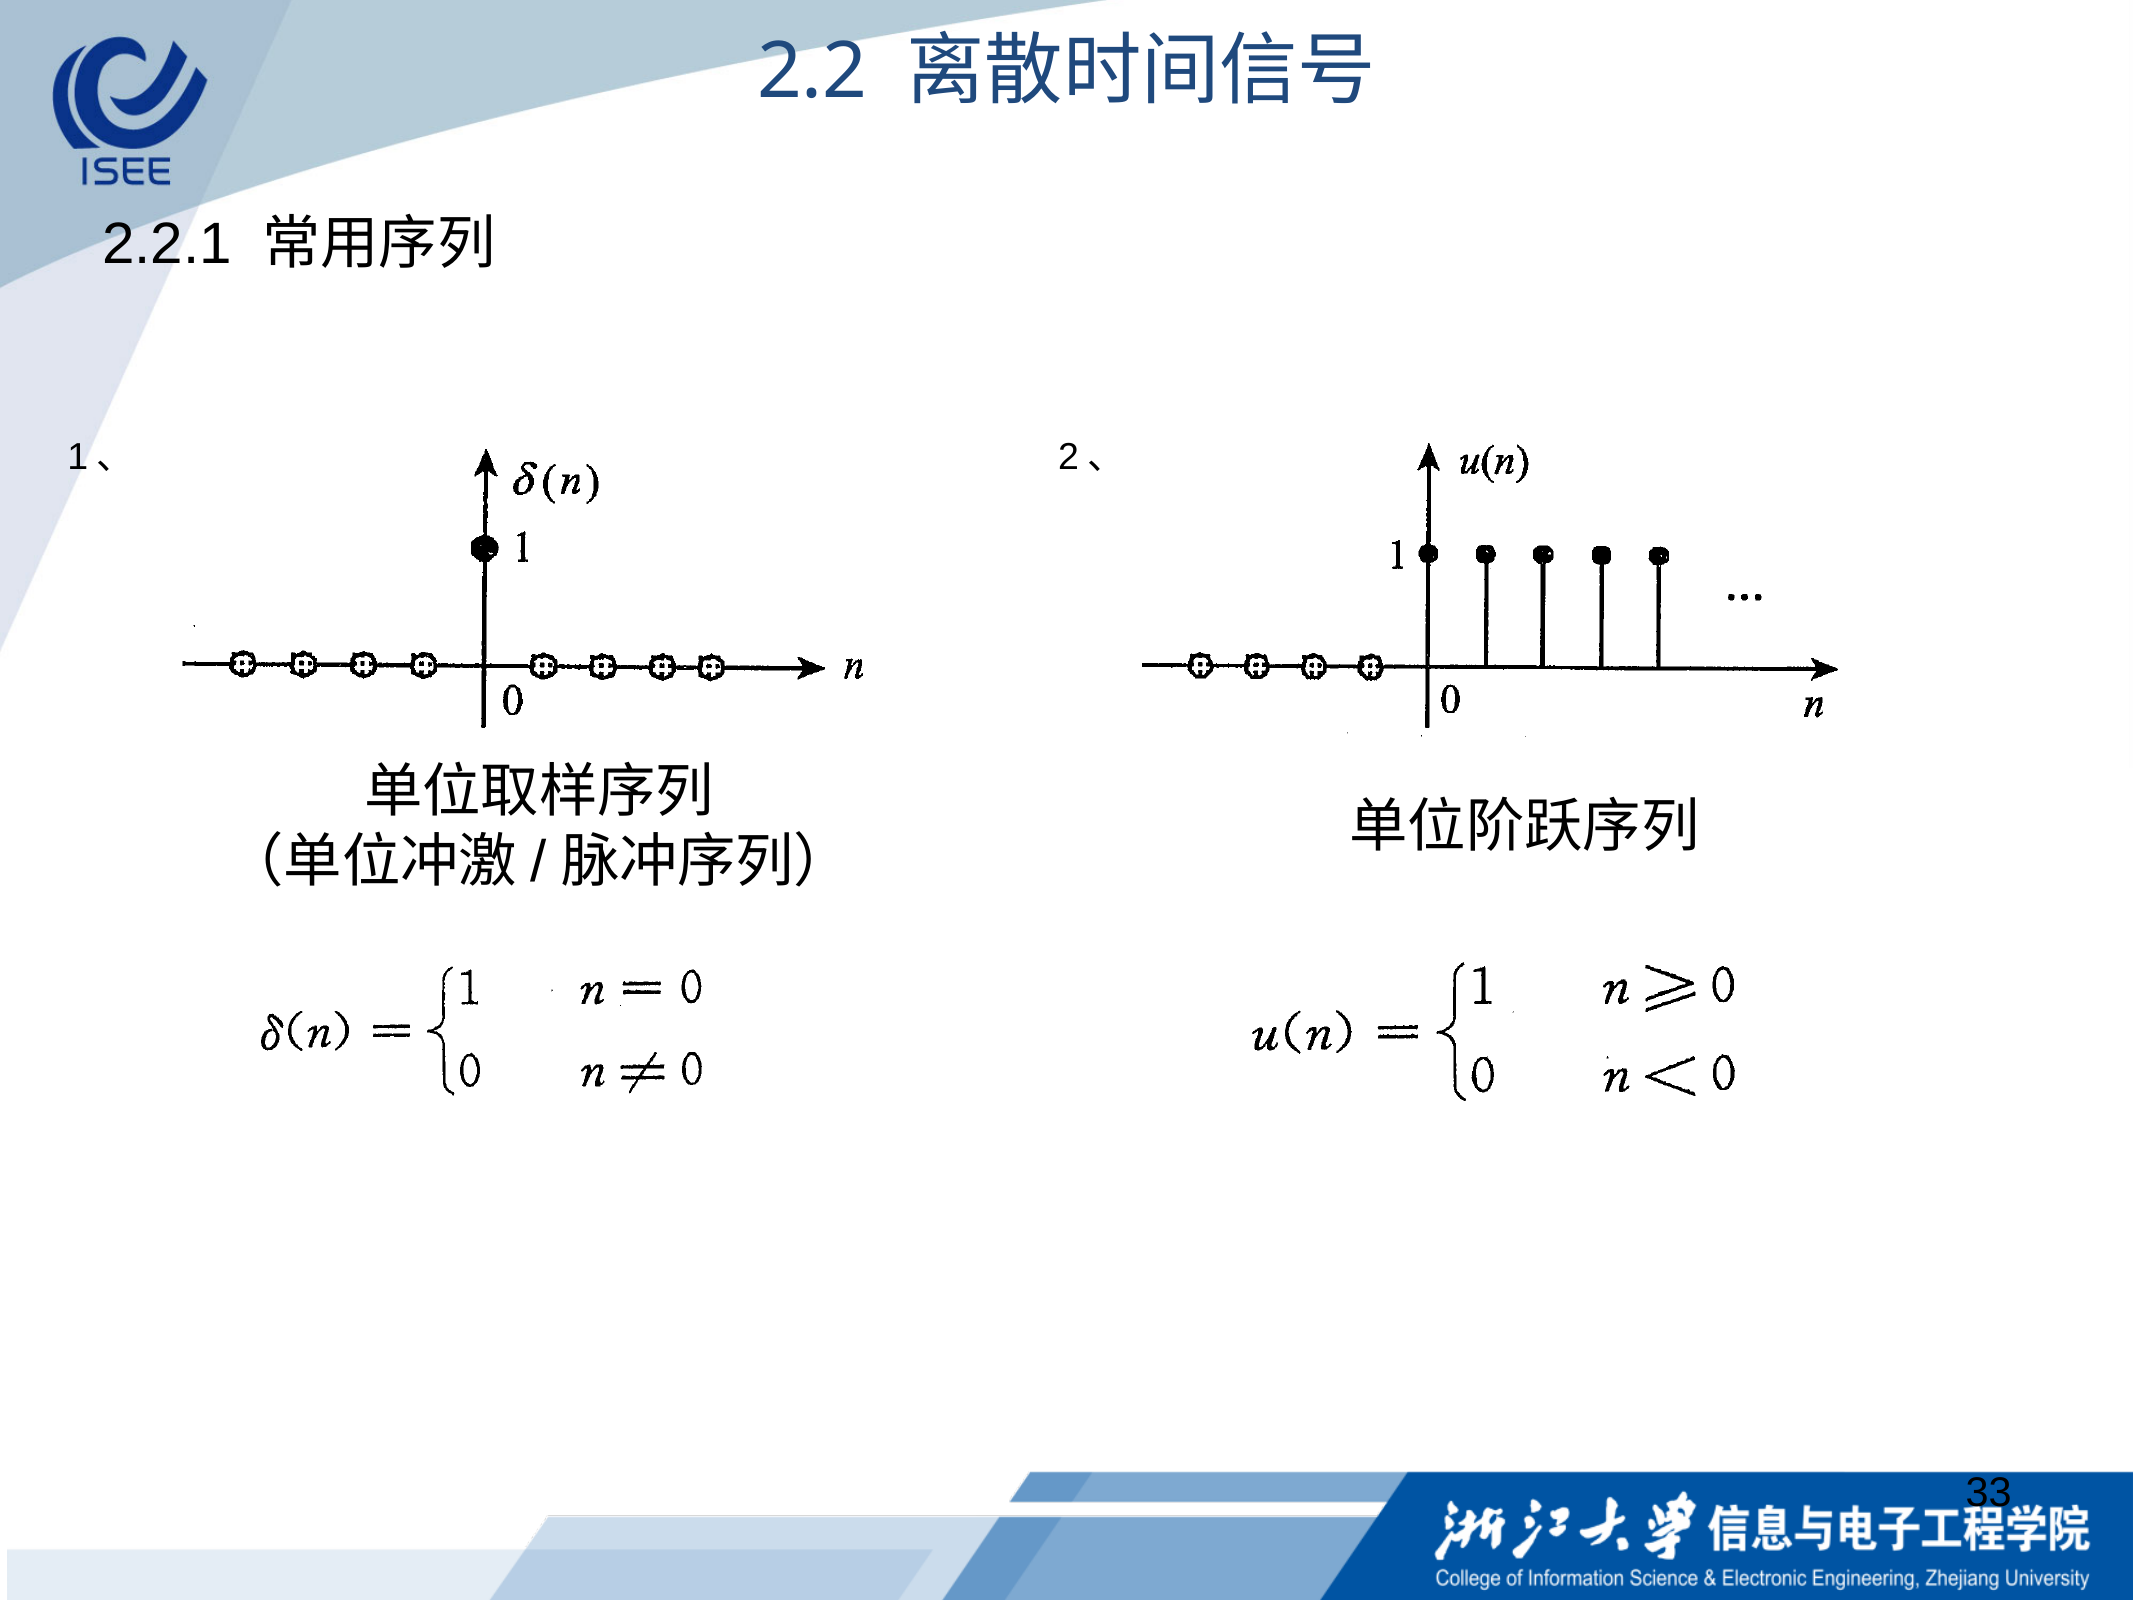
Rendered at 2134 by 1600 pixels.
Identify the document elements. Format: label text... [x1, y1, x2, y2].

text_box 2.2.1 常用序列 [93, 196, 504, 284]
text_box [1137, 423, 1848, 868]
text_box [168, 435, 883, 903]
picture [1228, 933, 1762, 1127]
text_box 2、 [1049, 423, 1134, 486]
text_box 1、 [58, 423, 143, 486]
picture [0, 0, 2133, 768]
title 2.2 离散时间信号 [156, 2, 1978, 130]
picture [251, 948, 721, 1112]
picture [7, 1471, 2133, 1600]
slide_number 33 [1528, 1456, 2027, 1569]
